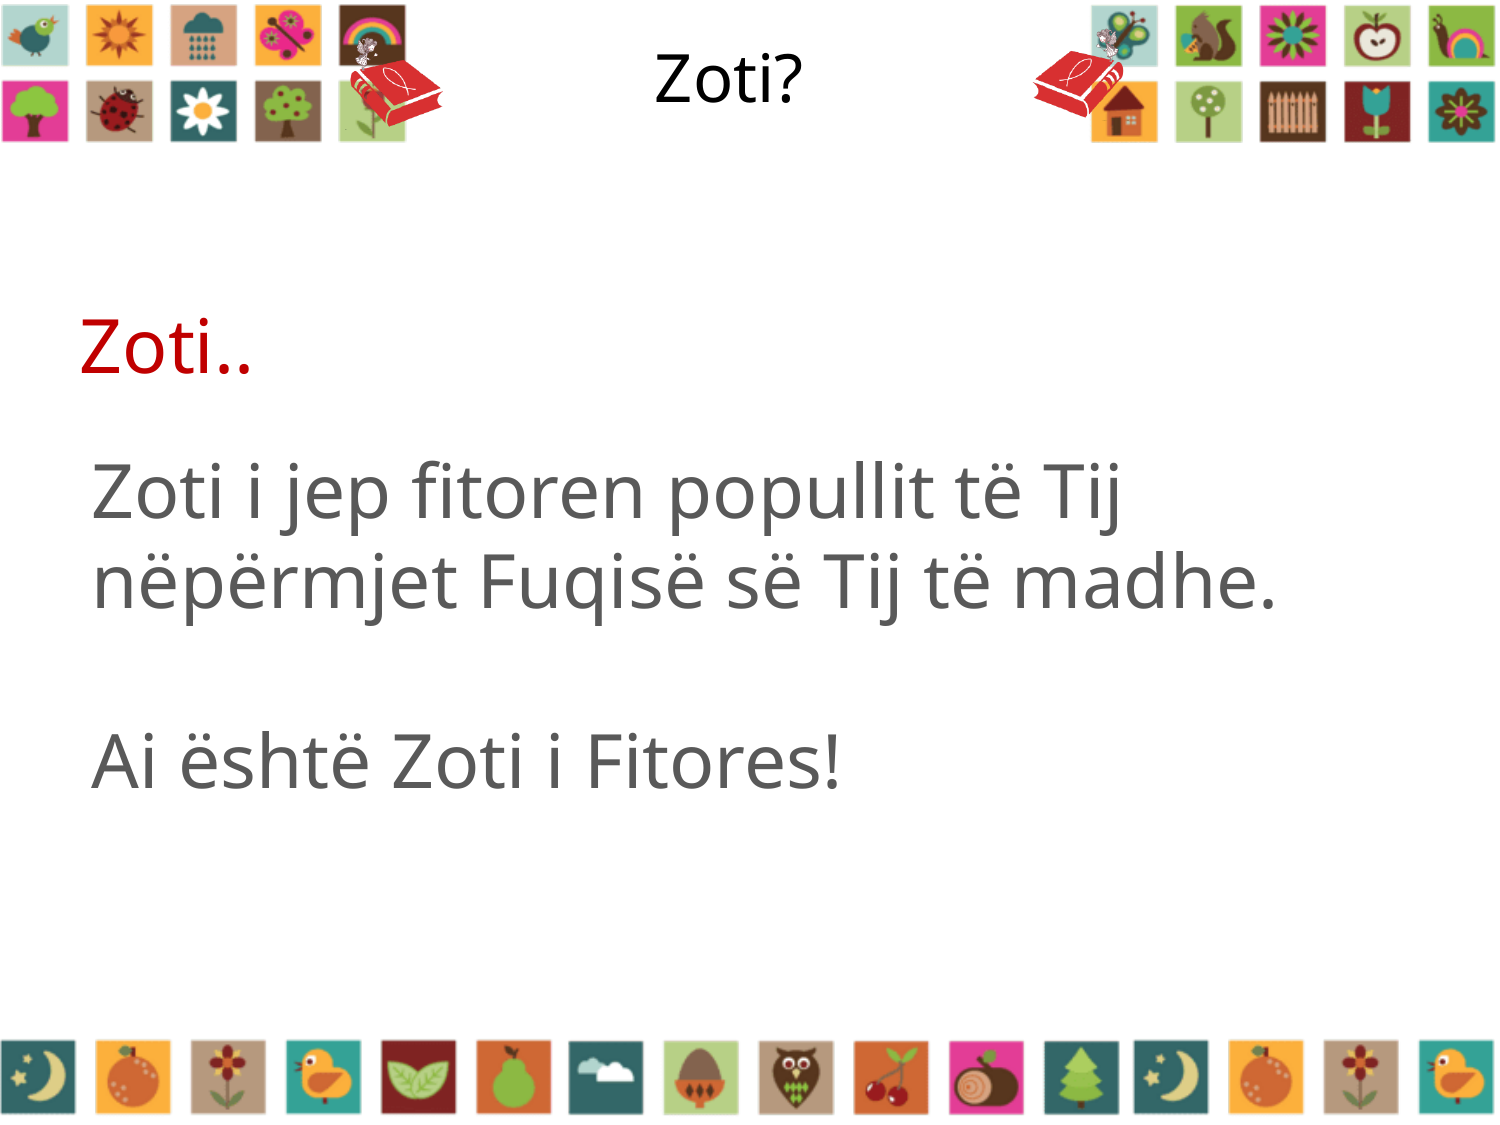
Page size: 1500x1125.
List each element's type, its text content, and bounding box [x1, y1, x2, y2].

text_box Zoti i jep fitoren popullit të Tij nëpërmjet Fuqisë së Tij të madhe. Ai është Zoti i Fitores! [76, 436, 1424, 812]
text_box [0, 1028, 1500, 1118]
text_box Zoti.. [64, 290, 1412, 396]
text_box Zoti? [480, 28, 997, 124]
picture [0, 3, 475, 150]
picture [1001, 3, 1500, 150]
